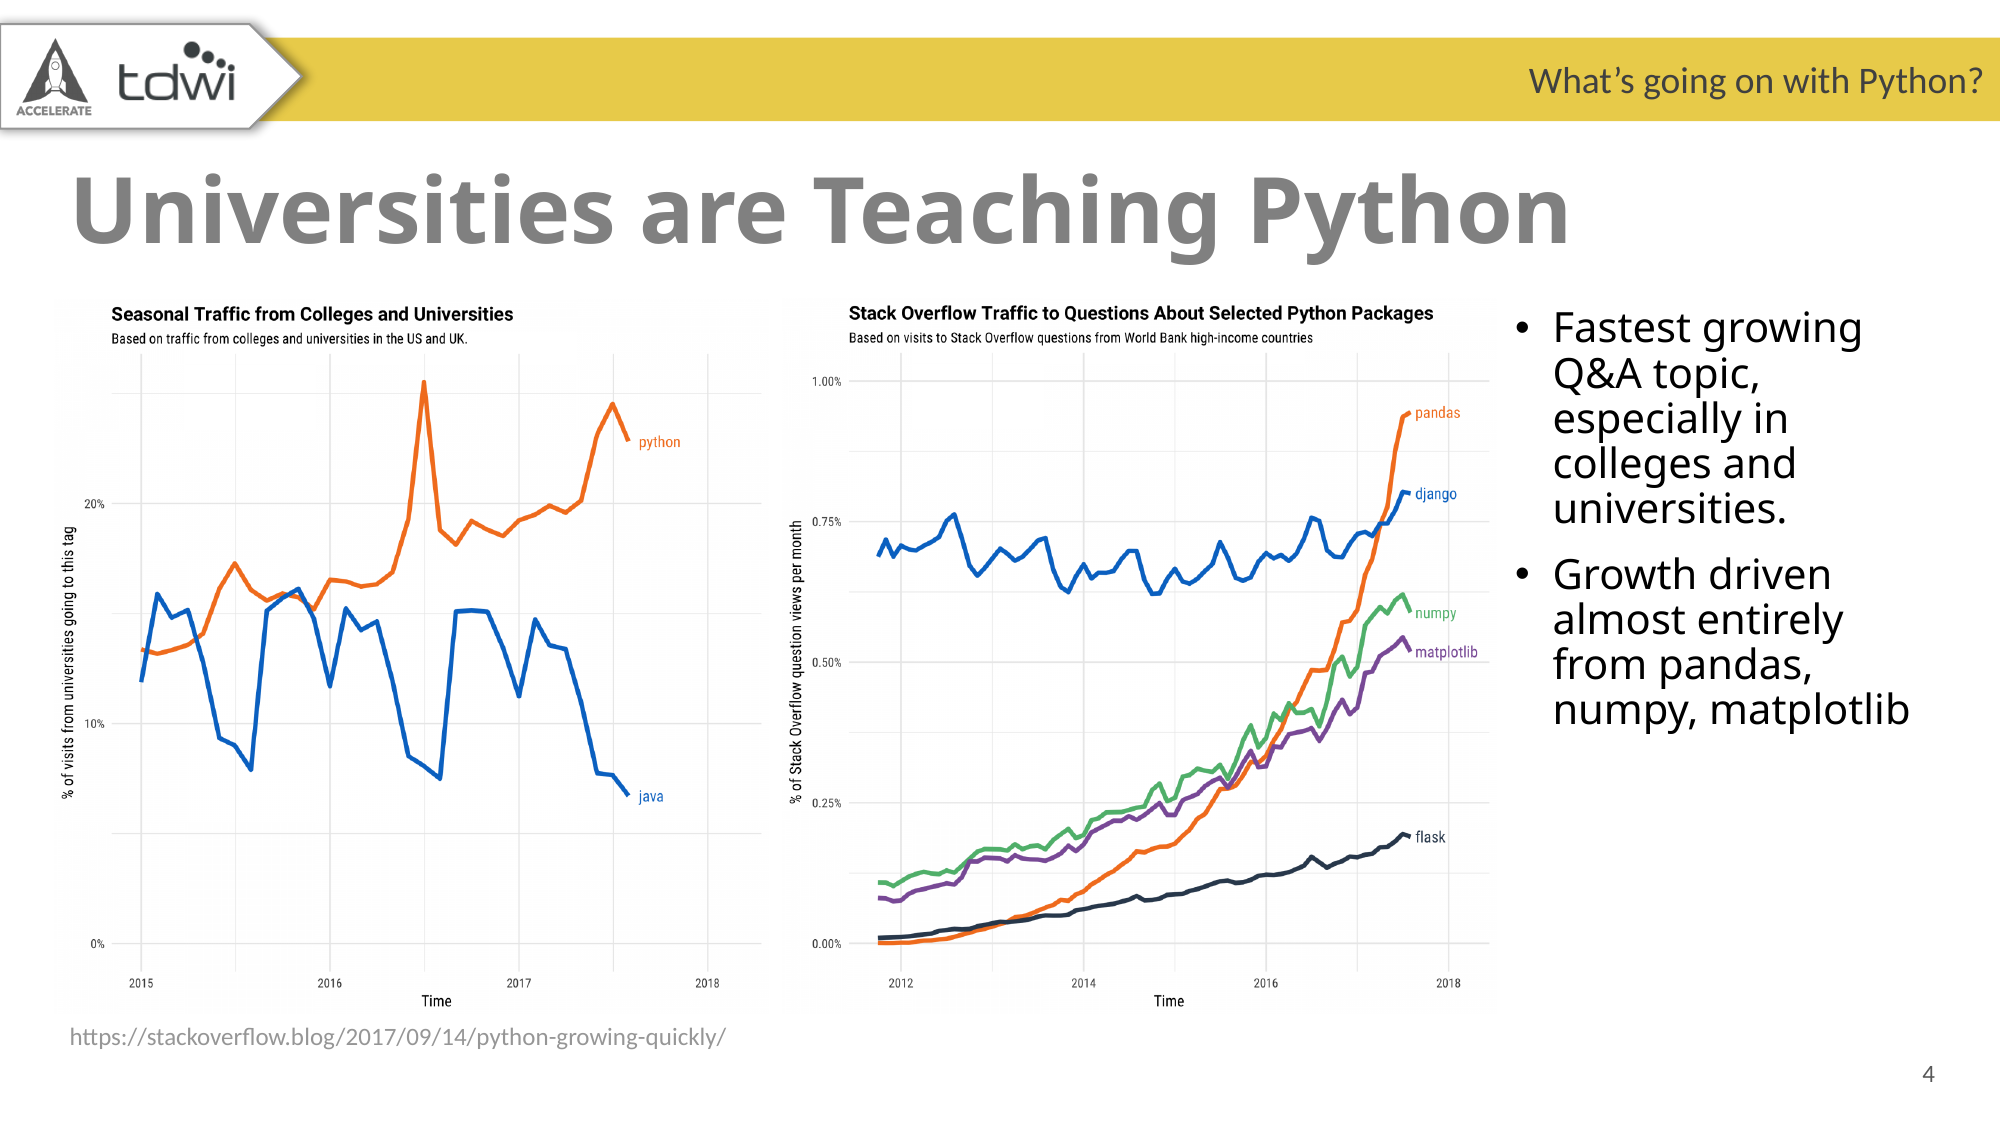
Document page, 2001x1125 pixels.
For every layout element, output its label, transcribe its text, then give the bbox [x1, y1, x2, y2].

title Universities are Teaching Python [54, 150, 1950, 278]
picture [54, 299, 769, 1014]
slide_number 4 [1500, 1042, 1950, 1103]
picture [782, 298, 1497, 1014]
text_box https://stackoverflow.blog/2017/09/14/python-growing-quickly/ [54, 1014, 766, 1058]
picture [115, 35, 239, 108]
list Fastest growing Q&A topic, especially in colleges and universities. Growth driven almost entirely from pandas, numpy, matplotlib [1500, 299, 1950, 1014]
text_box What’s going on with Python? [1393, 48, 2000, 109]
